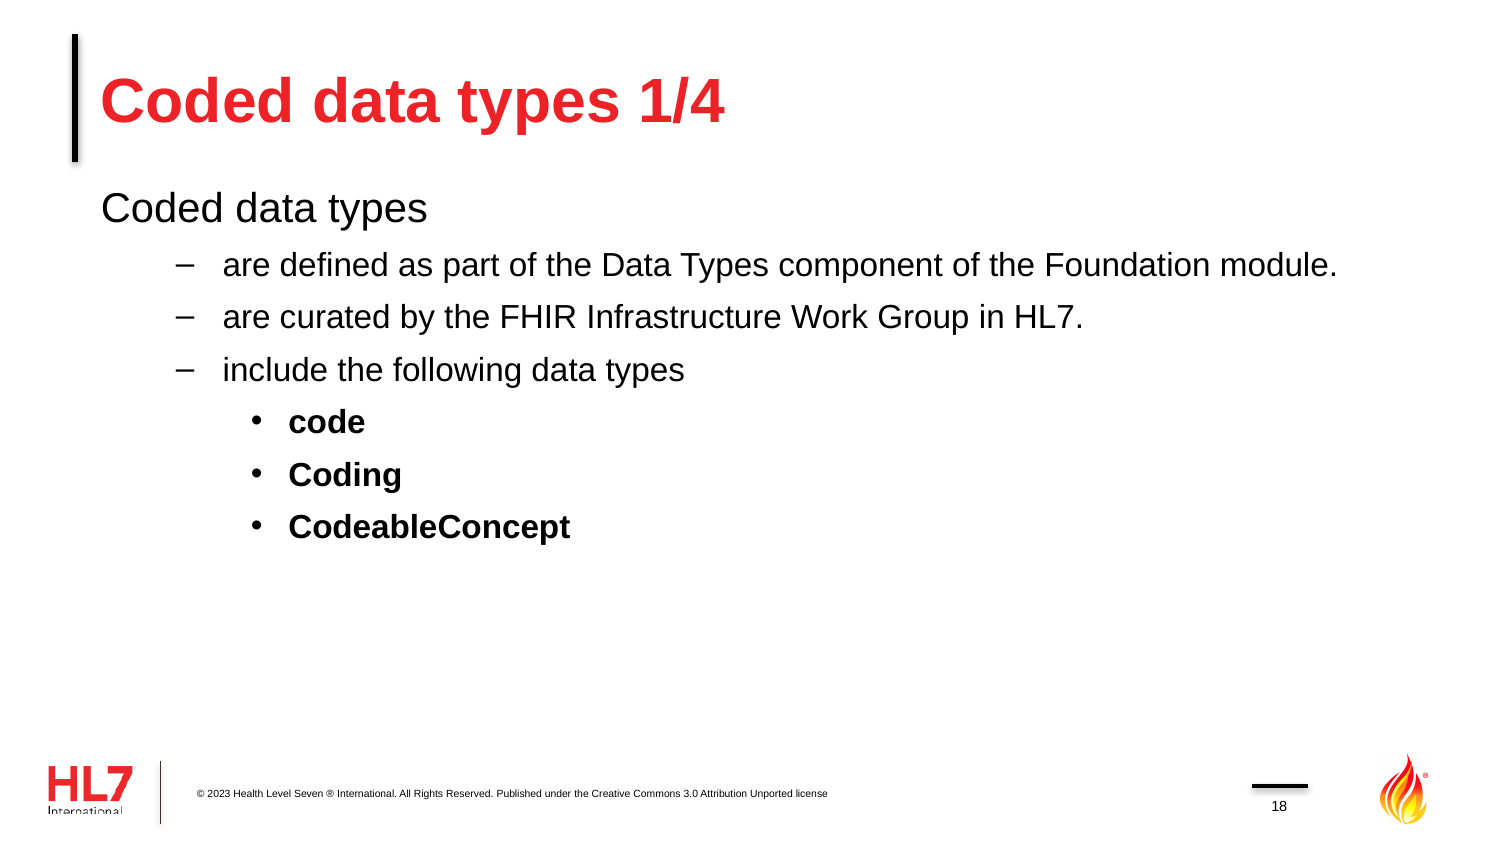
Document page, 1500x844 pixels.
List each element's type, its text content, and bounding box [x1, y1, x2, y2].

title Coded data types 1/4 [100, 33, 1451, 163]
picture [1380, 765, 1428, 824]
footer © 2023 Health Level Seven ® International. All Rights Reserved. Published under the Creative Commons 3.0 Attribution Unported license [196, 786, 941, 813]
list Coded data types are defined as part of the Data Types component of the Foundation module. are curated by the FHIR Infrastructure Work Group in HL7. include the following data types code Coding CodeableConcept [100, 180, 1451, 765]
slide_number 18 [1257, 788, 1302, 815]
